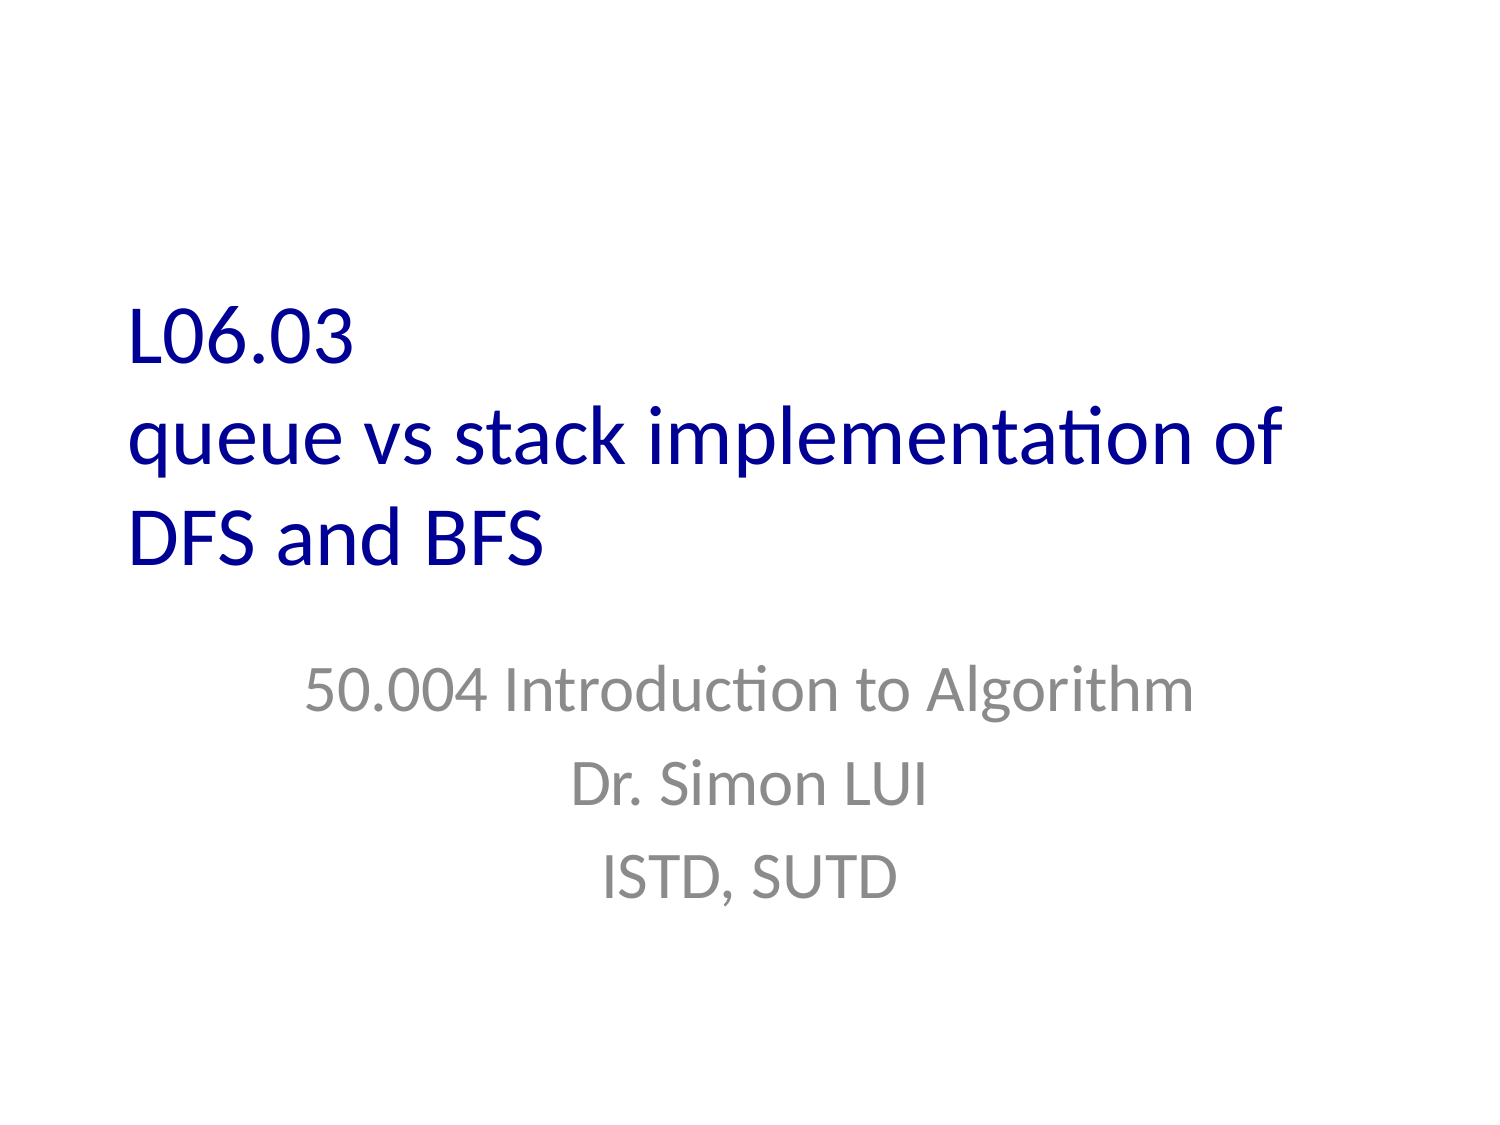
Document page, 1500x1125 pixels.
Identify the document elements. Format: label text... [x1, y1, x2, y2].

subtitle 50.004 Introduction to Algorithm Dr. Simon LUI ISTD, SUTD [225, 637, 1275, 925]
title L06.03 queue vs stack implementation of DFS and BFS [112, 270, 1446, 591]
